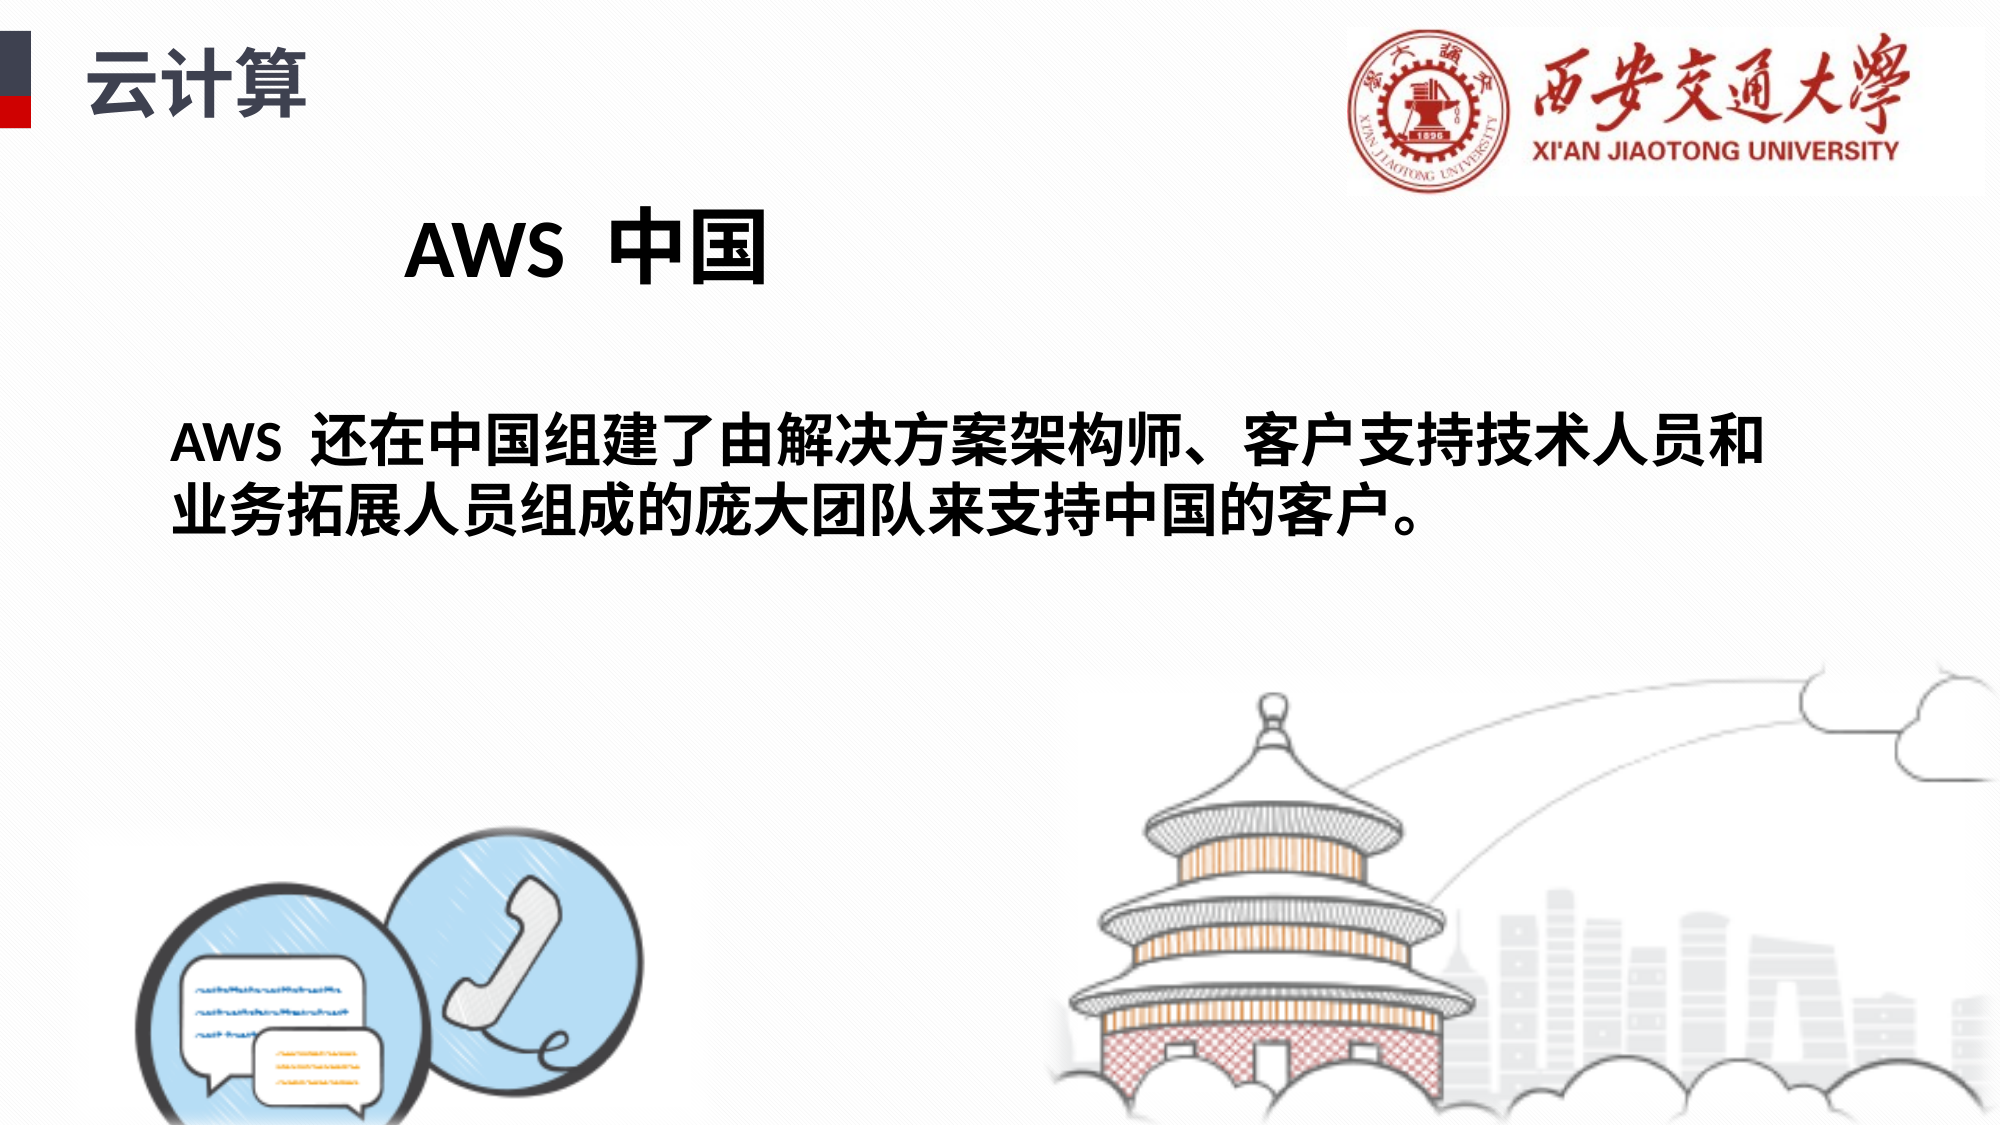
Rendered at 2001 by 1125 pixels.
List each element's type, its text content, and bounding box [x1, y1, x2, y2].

picture [1043, 657, 2000, 1125]
text_box AWS 中国 [389, 186, 1332, 302]
text_box AWS 还在中国组建了由解决方案架构师、客户支持技术人员和业务拓展人员组成的庞大团队来支持中国的客户。 [155, 395, 1830, 551]
picture [55, 812, 724, 1125]
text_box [0, 30, 31, 129]
text_box 云计算 [69, 29, 325, 134]
picture [1347, 27, 1985, 196]
